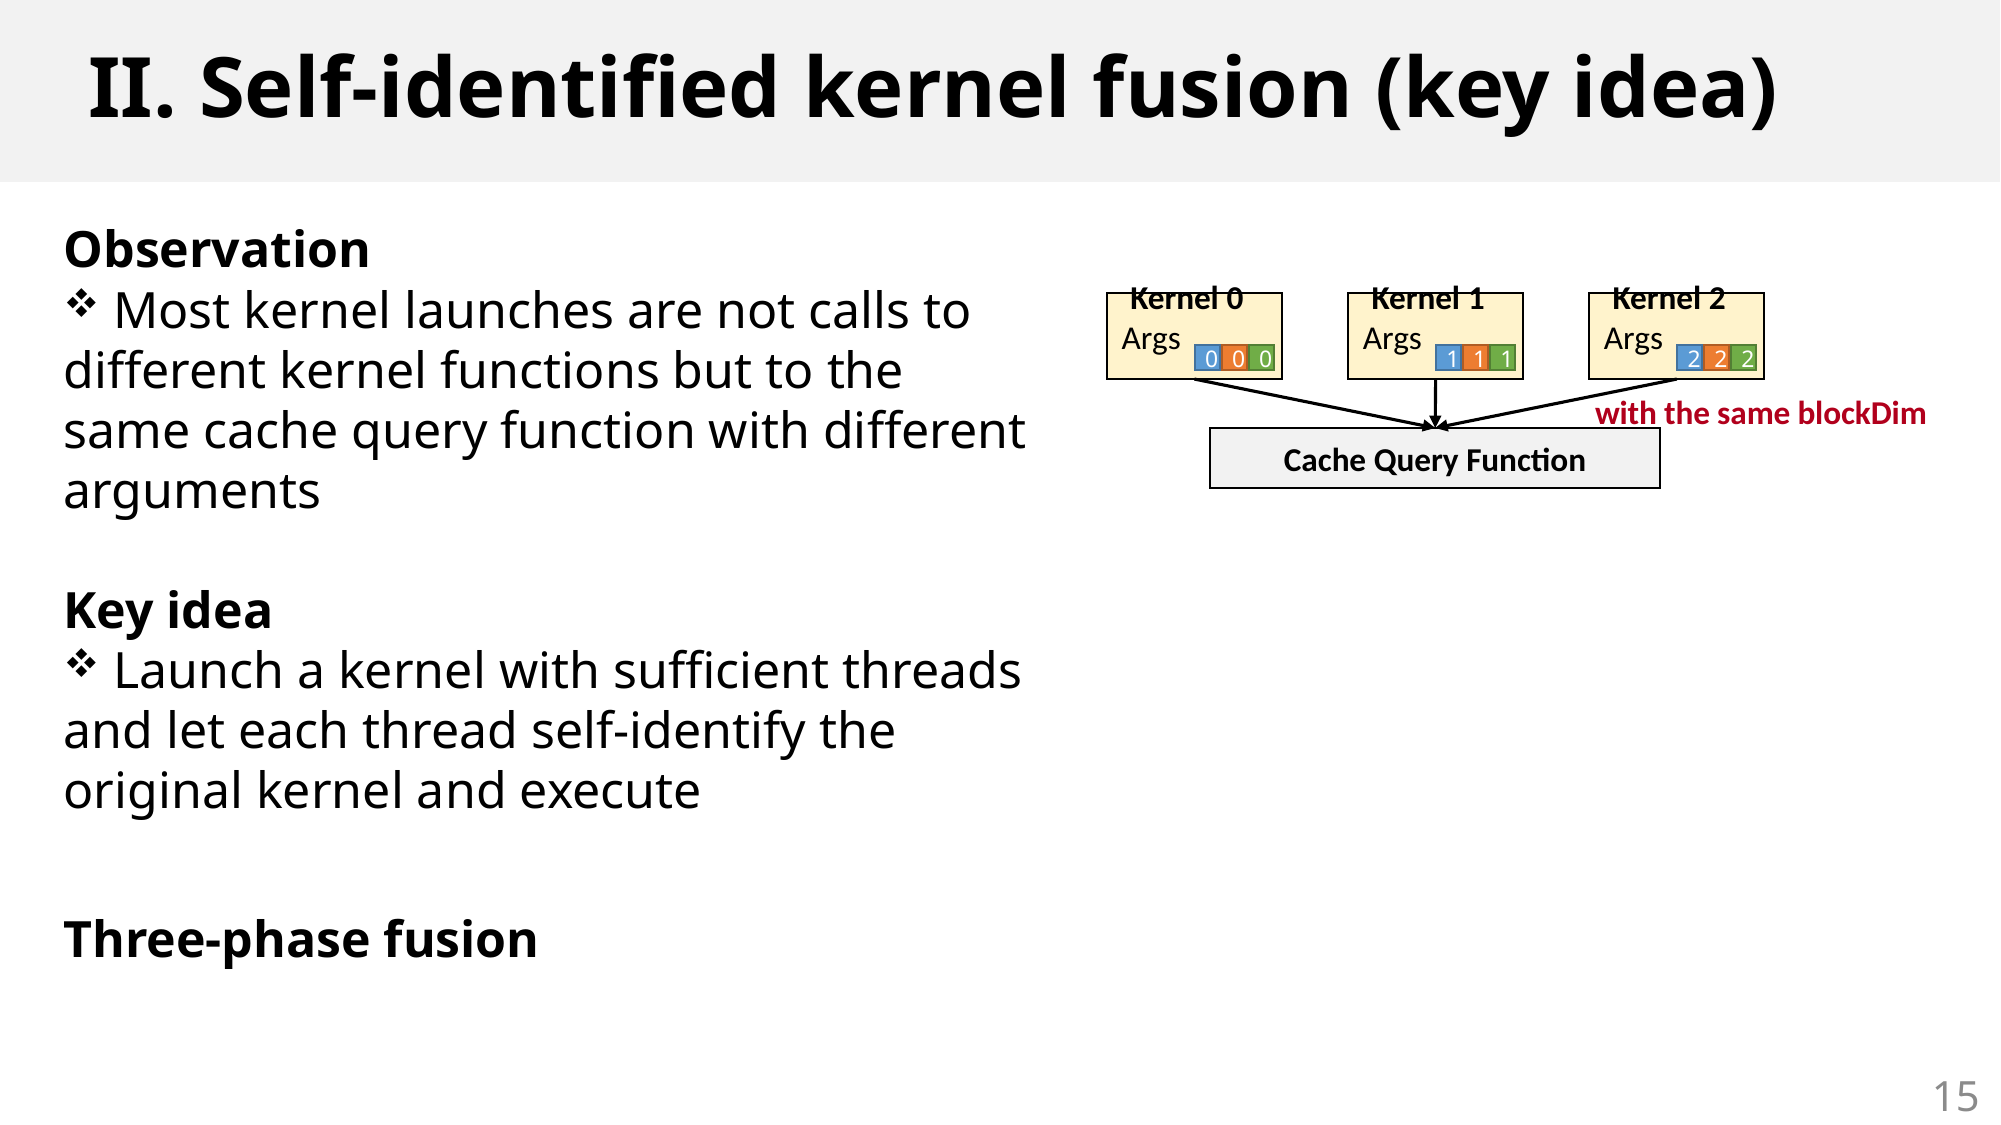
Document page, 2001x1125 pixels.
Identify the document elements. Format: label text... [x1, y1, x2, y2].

text_box with the same blockDim [1592, 389, 2000, 431]
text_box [1435, 379, 1677, 428]
text_box Observation Most kernel launches are not calls to different kernel functions but to the same cache query function with different arguments Key idea Launch a kernel with sufficient threads and let each thread self-identify the original kernel and execute Three-phase fusion [48, 216, 1044, 1051]
title II. Self-identified kernel fusion (key idea) [0, 0, 2000, 182]
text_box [1194, 379, 1435, 428]
slide_number 15 [1544, 1067, 1995, 1125]
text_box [1106, 292, 1282, 380]
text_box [1348, 292, 1524, 379]
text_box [1589, 292, 1765, 380]
text_box Cache Query Function [1210, 428, 1661, 488]
